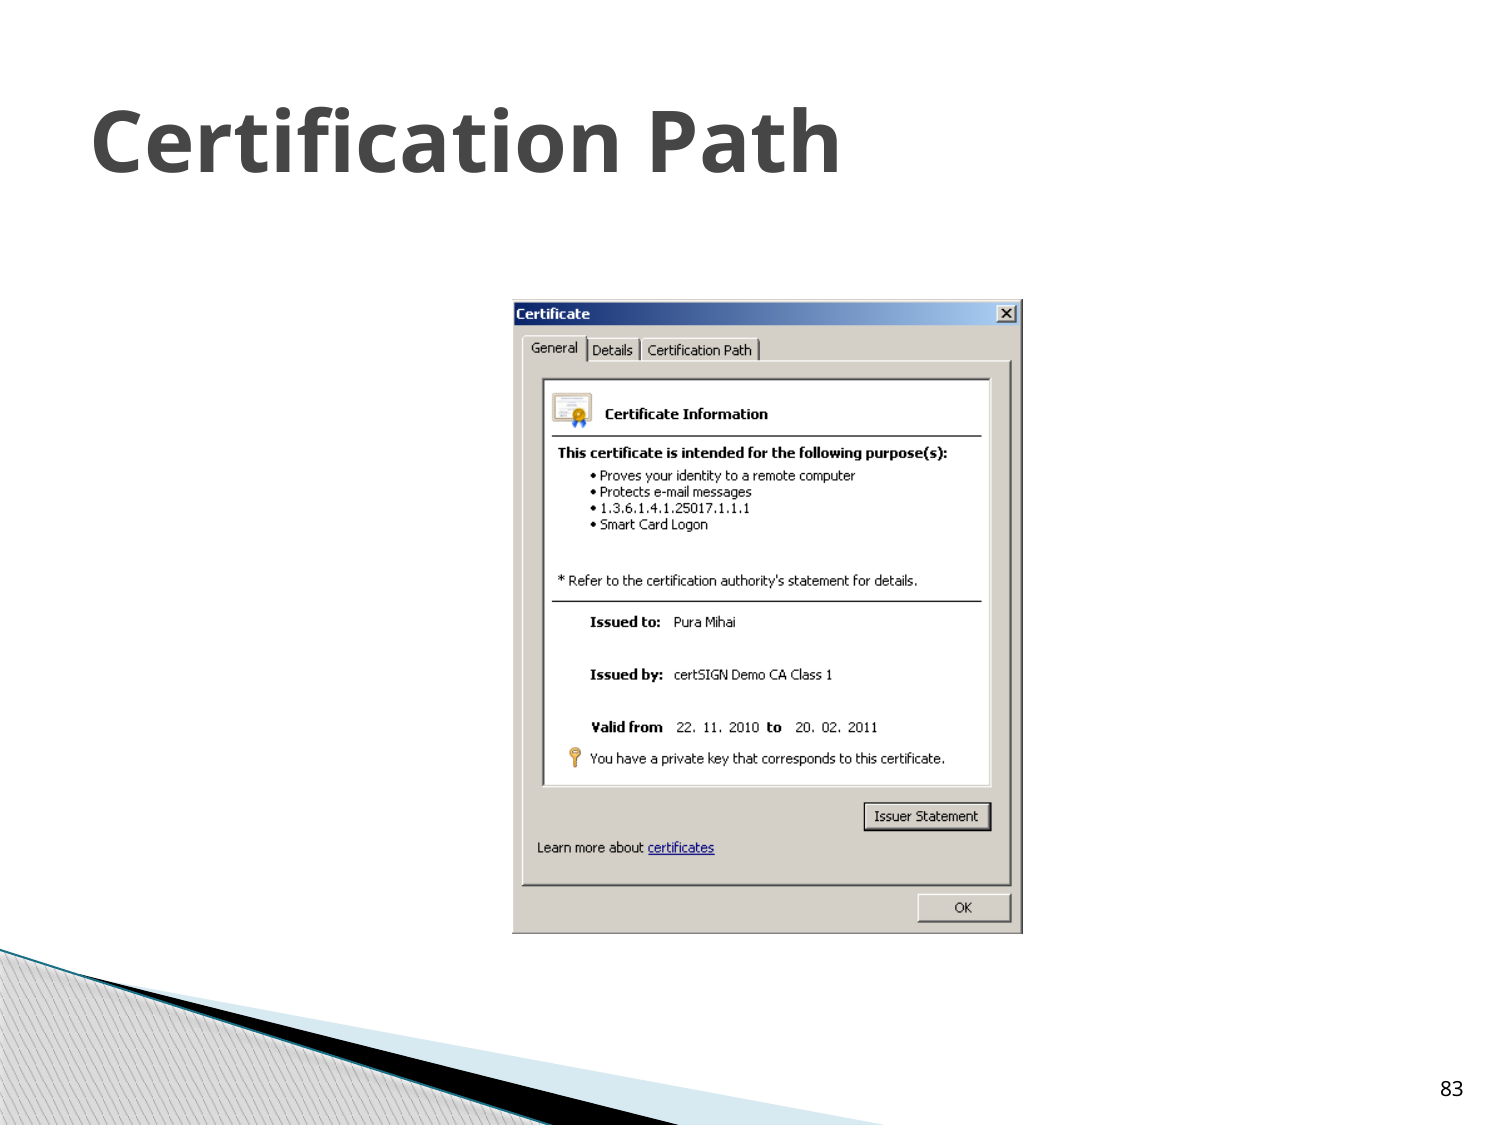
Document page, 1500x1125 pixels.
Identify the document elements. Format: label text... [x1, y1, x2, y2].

slide_number 83 [1418, 1051, 1479, 1112]
title Certification Path [75, 45, 1425, 233]
picture [512, 299, 1023, 934]
